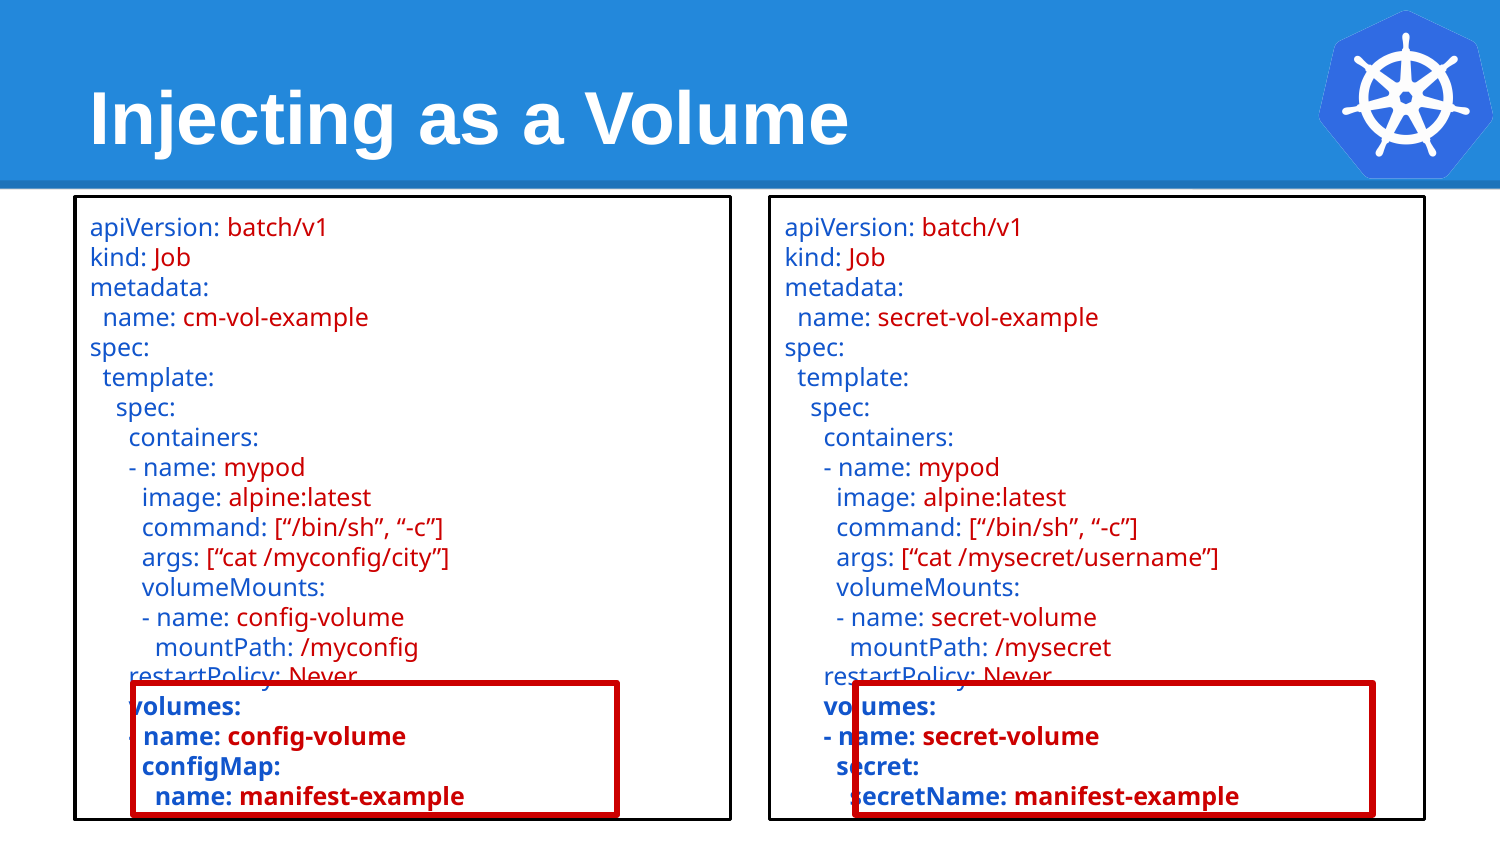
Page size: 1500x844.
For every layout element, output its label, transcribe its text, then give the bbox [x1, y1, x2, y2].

text_box [133, 682, 617, 815]
text_box apiVersion: batch/v1 kind: Job metadata: name: cm-vol-example spec: template: spec: containers: - name: mypod image: alpine:latest command: [“/bin/sh”, “-c”] args: [“cat /myconfig/city”] volumeMounts: - name: config-volume mountPath: /myconfig restartPolicy: Never volumes: - name: config-volume configMap: name: manifest-example [75, 196, 731, 820]
text_box [855, 682, 1373, 815]
text_box Injecting as a Volume [75, 33, 1425, 175]
text_box apiVersion: batch/v1 kind: Job metadata: name: secret-vol-example spec: template: spec: containers: - name: mypod image: alpine:latest command: [“/bin/sh”, “-c”] args: [“cat /mysecret/username”] volumeMounts: - name: secret-volume mountPath: /mysecret restartPolicy: Never volumes: - name: secret-volume secret: secretName: manifest-example [769, 196, 1425, 820]
picture [1318, 7, 1494, 182]
